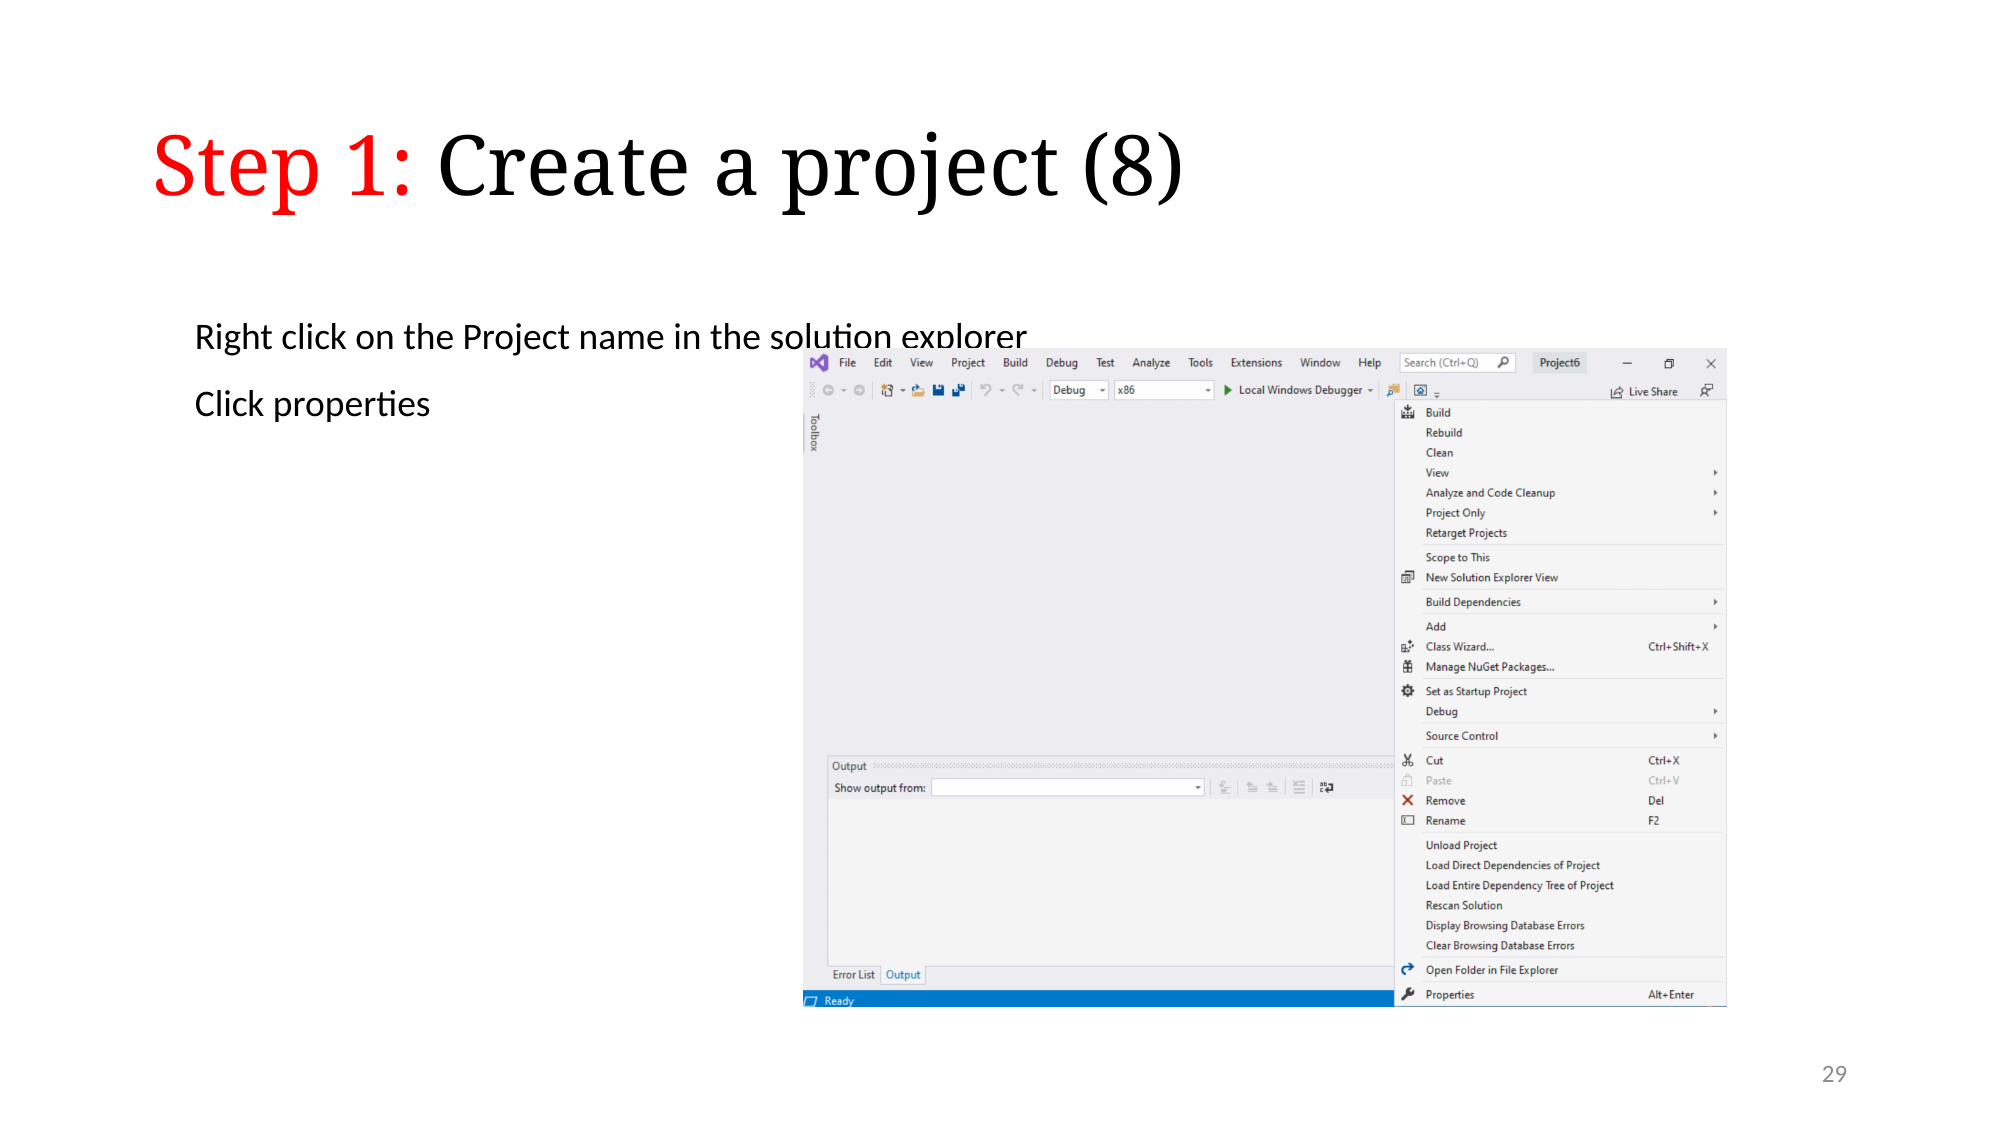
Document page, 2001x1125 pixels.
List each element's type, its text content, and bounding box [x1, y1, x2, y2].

picture [803, 348, 1727, 1007]
slide_number 29 [1412, 1042, 1863, 1103]
title Step 1: Create a project (8) [137, 59, 1863, 278]
text_box Right click on the Project name in the solution explorer Click properties [179, 281, 1701, 499]
